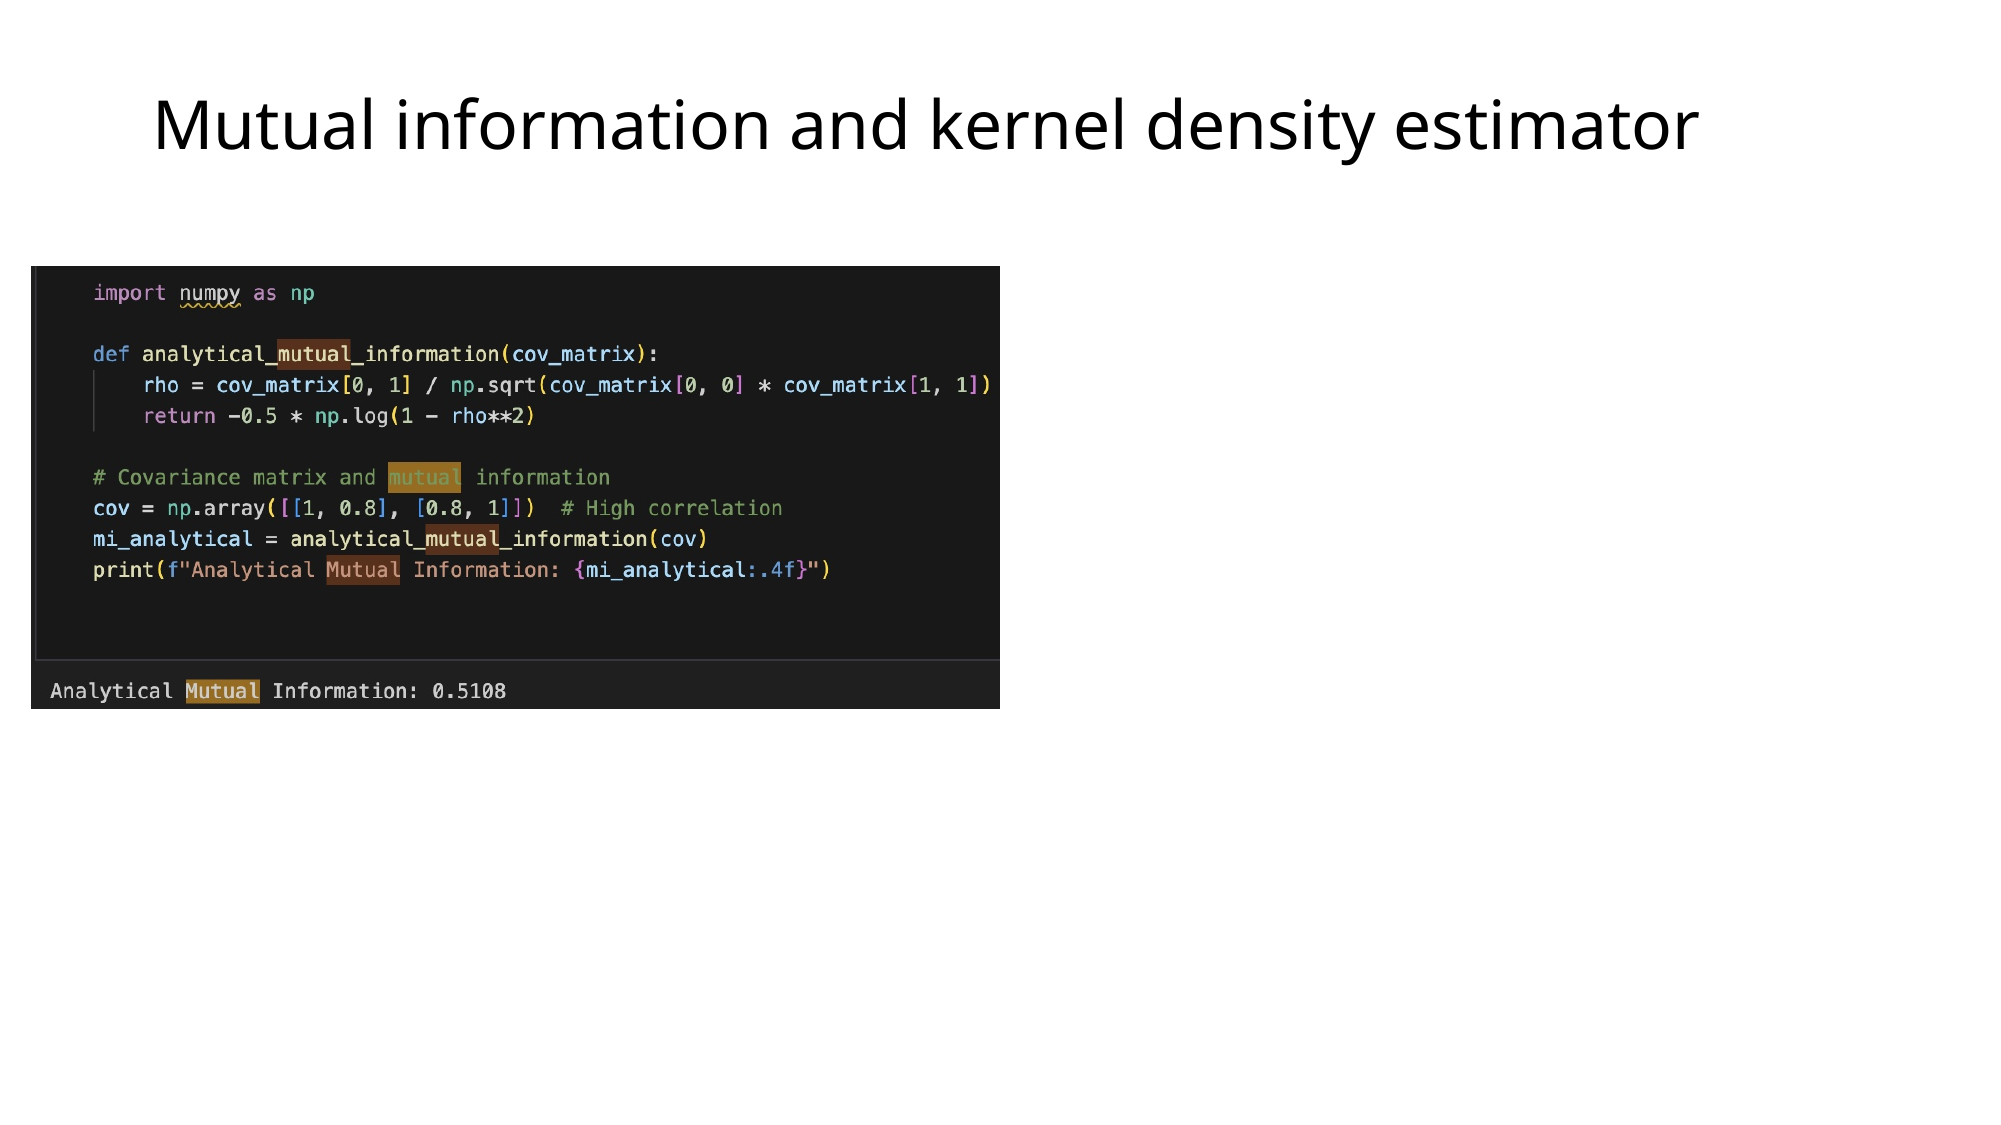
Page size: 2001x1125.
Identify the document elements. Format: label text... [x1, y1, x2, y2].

picture [30, 266, 1001, 710]
title Mutual information and kernel density estimator [137, 59, 1863, 278]
